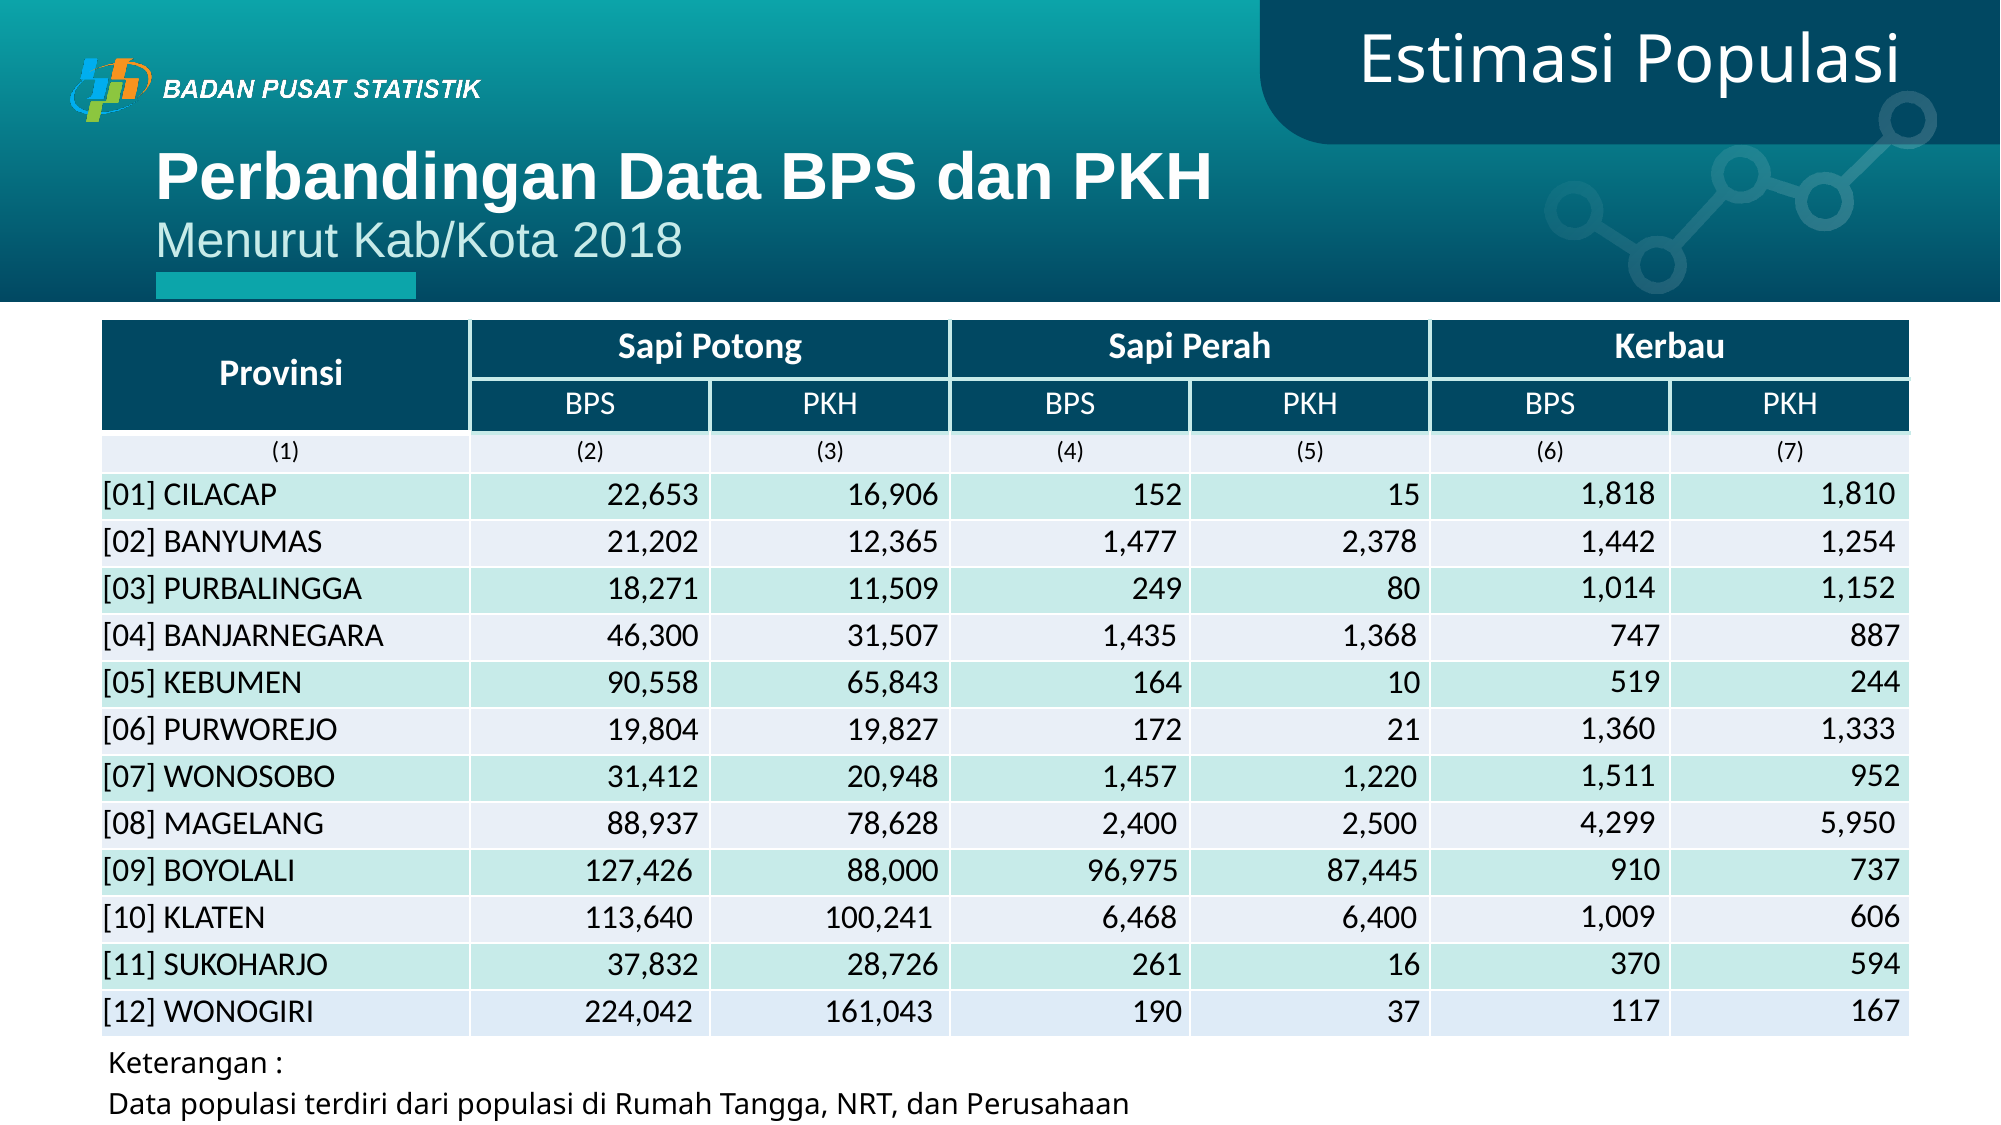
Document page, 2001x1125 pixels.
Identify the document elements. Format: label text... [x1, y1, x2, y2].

table_cell 19,804 [471, 709, 709, 754]
table_cell [09] BOYOLALI [102, 850, 469, 895]
table_header Sapi Potong [472, 320, 948, 377]
table_cell 5,950 [1671, 803, 1909, 848]
table_cell 127,426 [471, 850, 709, 895]
table_header Sapi Perah [952, 320, 1428, 377]
table_cell 15 [1191, 474, 1429, 519]
table_cell 21,202 [471, 521, 709, 566]
table_header Kerbau [1432, 320, 1909, 377]
table_cell 737 [1671, 850, 1909, 895]
table_cell 96,975 [951, 850, 1189, 895]
table_cell 18,271 [471, 568, 709, 613]
table_cell BPS [472, 381, 708, 431]
table_cell [05] KEBUMEN [102, 662, 469, 707]
table_cell 20,948 [711, 756, 949, 801]
table_cell 1,014 [1431, 568, 1669, 613]
table_cell 370 [1431, 944, 1669, 989]
table_cell [12] WONOGIRI [102, 991, 469, 1036]
table_cell 31,507 [711, 615, 949, 660]
table_cell (4) [951, 435, 1189, 472]
table_cell 12,365 [711, 521, 949, 566]
table_cell BPS [1432, 381, 1668, 431]
picture [67, 58, 491, 122]
table_cell 37 [1191, 991, 1429, 1036]
text_box Estimasi Populasi [1287, 17, 1973, 115]
table_cell 606 [1671, 897, 1909, 942]
table_cell 10 [1191, 662, 1429, 707]
table_cell 113,640 [471, 897, 709, 942]
table_cell 747 [1431, 615, 1669, 660]
table_cell 1,477 [951, 521, 1189, 566]
table_cell (2) [471, 435, 709, 472]
table_cell [07] WONOSOBO [102, 756, 469, 801]
table_cell 167 [1671, 991, 1909, 1036]
table_cell BPS [952, 381, 1188, 431]
table_cell 164 [951, 662, 1189, 707]
text_box Keterangan : Data populasi terdiri dari populasi di Rumah Tangga, NRT, dan Perusahaan [93, 1037, 1381, 1125]
table_cell 519 [1431, 662, 1669, 707]
table_cell 1,360 [1431, 709, 1669, 754]
table_cell 887 [1671, 615, 1909, 660]
table_cell 22,653 [471, 474, 709, 519]
table_cell 910 [1431, 850, 1669, 895]
table_cell (1) [102, 436, 469, 472]
table_cell 1,435 [951, 615, 1189, 660]
table_cell 100,241 [711, 897, 949, 942]
table_cell 78,628 [711, 803, 949, 848]
table_cell 2,400 [951, 803, 1189, 848]
table_cell 1,511 [1431, 756, 1669, 801]
table_cell (5) [1191, 435, 1429, 472]
table_cell 16,906 [711, 474, 949, 519]
table_cell 4,299 [1431, 803, 1669, 848]
table_cell 46,300 [471, 615, 709, 660]
table_cell (7) [1671, 435, 1909, 472]
table_cell 2,378 [1191, 521, 1429, 566]
table_cell 1,009 [1431, 897, 1669, 942]
table_cell 21 [1191, 709, 1429, 754]
table_cell 1,818 [1431, 474, 1669, 519]
table_cell 1,368 [1191, 615, 1429, 660]
table_cell 249 [951, 568, 1189, 613]
table_cell [03] PURBALINGGA [102, 568, 469, 613]
table_cell 261 [951, 944, 1189, 989]
table_cell 190 [951, 991, 1189, 1036]
table_cell 1,254 [1671, 521, 1909, 566]
table_cell [01] CILACAP [102, 474, 469, 519]
table_cell 88,937 [471, 803, 709, 848]
table_cell PKH [712, 381, 948, 431]
table_cell 1,333 [1671, 709, 1909, 754]
table_cell [08] MAGELANG [102, 803, 469, 848]
table_cell PKH [1672, 381, 1909, 431]
table_cell 244 [1671, 662, 1909, 707]
table_cell 117 [1431, 991, 1669, 1036]
table_cell 161,043 [711, 991, 949, 1036]
table_cell 1,810 [1671, 474, 1909, 519]
table_cell 16 [1191, 944, 1429, 989]
table_cell 952 [1671, 756, 1909, 801]
table_cell [10] KLATEN [102, 897, 469, 942]
table_cell 87,445 [1191, 850, 1429, 895]
table_cell 90,558 [471, 662, 709, 707]
table_cell 65,843 [711, 662, 949, 707]
table_cell 1,442 [1431, 521, 1669, 566]
table_cell 152 [951, 474, 1189, 519]
text_box Perbandingan Data BPS dan PKH Menurut Kab/Kota 2018 [140, 125, 1731, 285]
table_cell 37,832 [471, 944, 709, 989]
table_cell 19,827 [711, 709, 949, 754]
table_cell (6) [1431, 435, 1669, 472]
table_cell PKH [1192, 381, 1428, 431]
table_header Provinsi [102, 320, 468, 430]
table_cell [06] PURWOREJO [102, 709, 469, 754]
table_cell [11] SUKOHARJO [102, 944, 469, 989]
table_cell [02] BANYUMAS [102, 521, 469, 566]
table_cell 1,220 [1191, 756, 1429, 801]
table_cell 88,000 [711, 850, 949, 895]
table_cell 6,468 [951, 897, 1189, 942]
table_cell 172 [951, 709, 1189, 754]
table_cell 224,042 [471, 991, 709, 1036]
table_cell 31,412 [471, 756, 709, 801]
table_cell 80 [1191, 568, 1429, 613]
table_cell (3) [711, 435, 949, 472]
table_cell 1,152 [1671, 568, 1909, 613]
table_cell 2,500 [1191, 803, 1429, 848]
table_cell 28,726 [711, 944, 949, 989]
table_cell 6,400 [1191, 897, 1429, 942]
table_cell 11,509 [711, 568, 949, 613]
table_cell 1,457 [951, 756, 1189, 801]
table_cell [04] BANJARNEGARA [102, 615, 469, 660]
table_cell 594 [1671, 944, 1909, 989]
